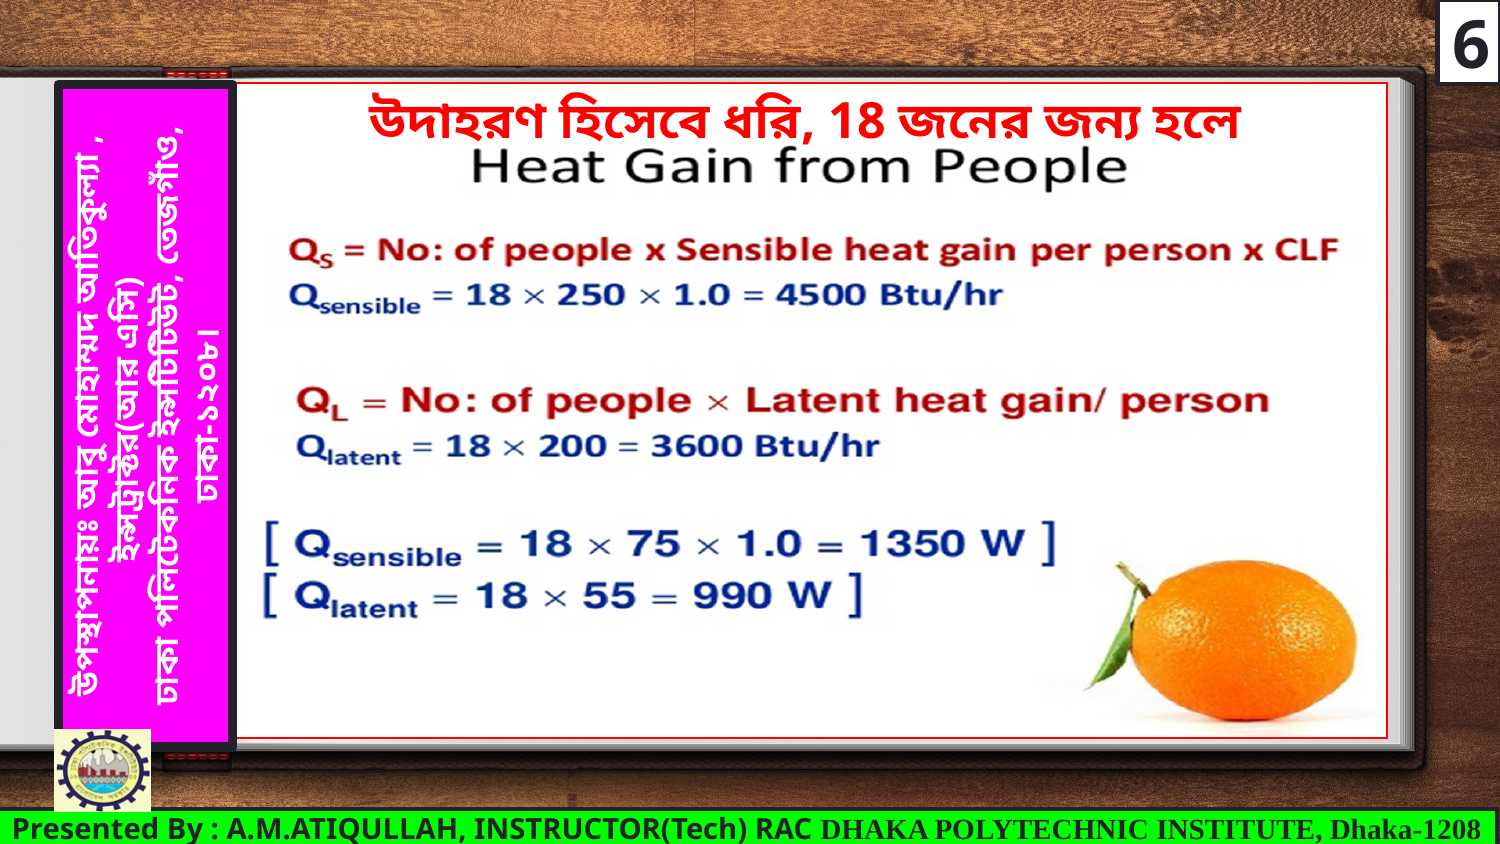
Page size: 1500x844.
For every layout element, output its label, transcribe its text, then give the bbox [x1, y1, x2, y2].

text_box 6 [1435, 0, 1500, 86]
picture [0, 0, 1500, 844]
text_box উপস্থাপনায়ঃ আবু মোহাম্মদ আতিকুল্যা , ইন্সট্রাক্টর(আর এসি) ঢাকা পলিটেকনিক ইন্সটিটিউট, তেজগাঁও, ঢাকা-১২০৮। [58, 84, 233, 747]
text_box Presented By : A.M.ATIQULLAH, INSTRUCTOR(Tech) RAC DHAKA POLYTECHNIC INSTITUTE, Dhaka-1208 [0, 807, 1499, 844]
